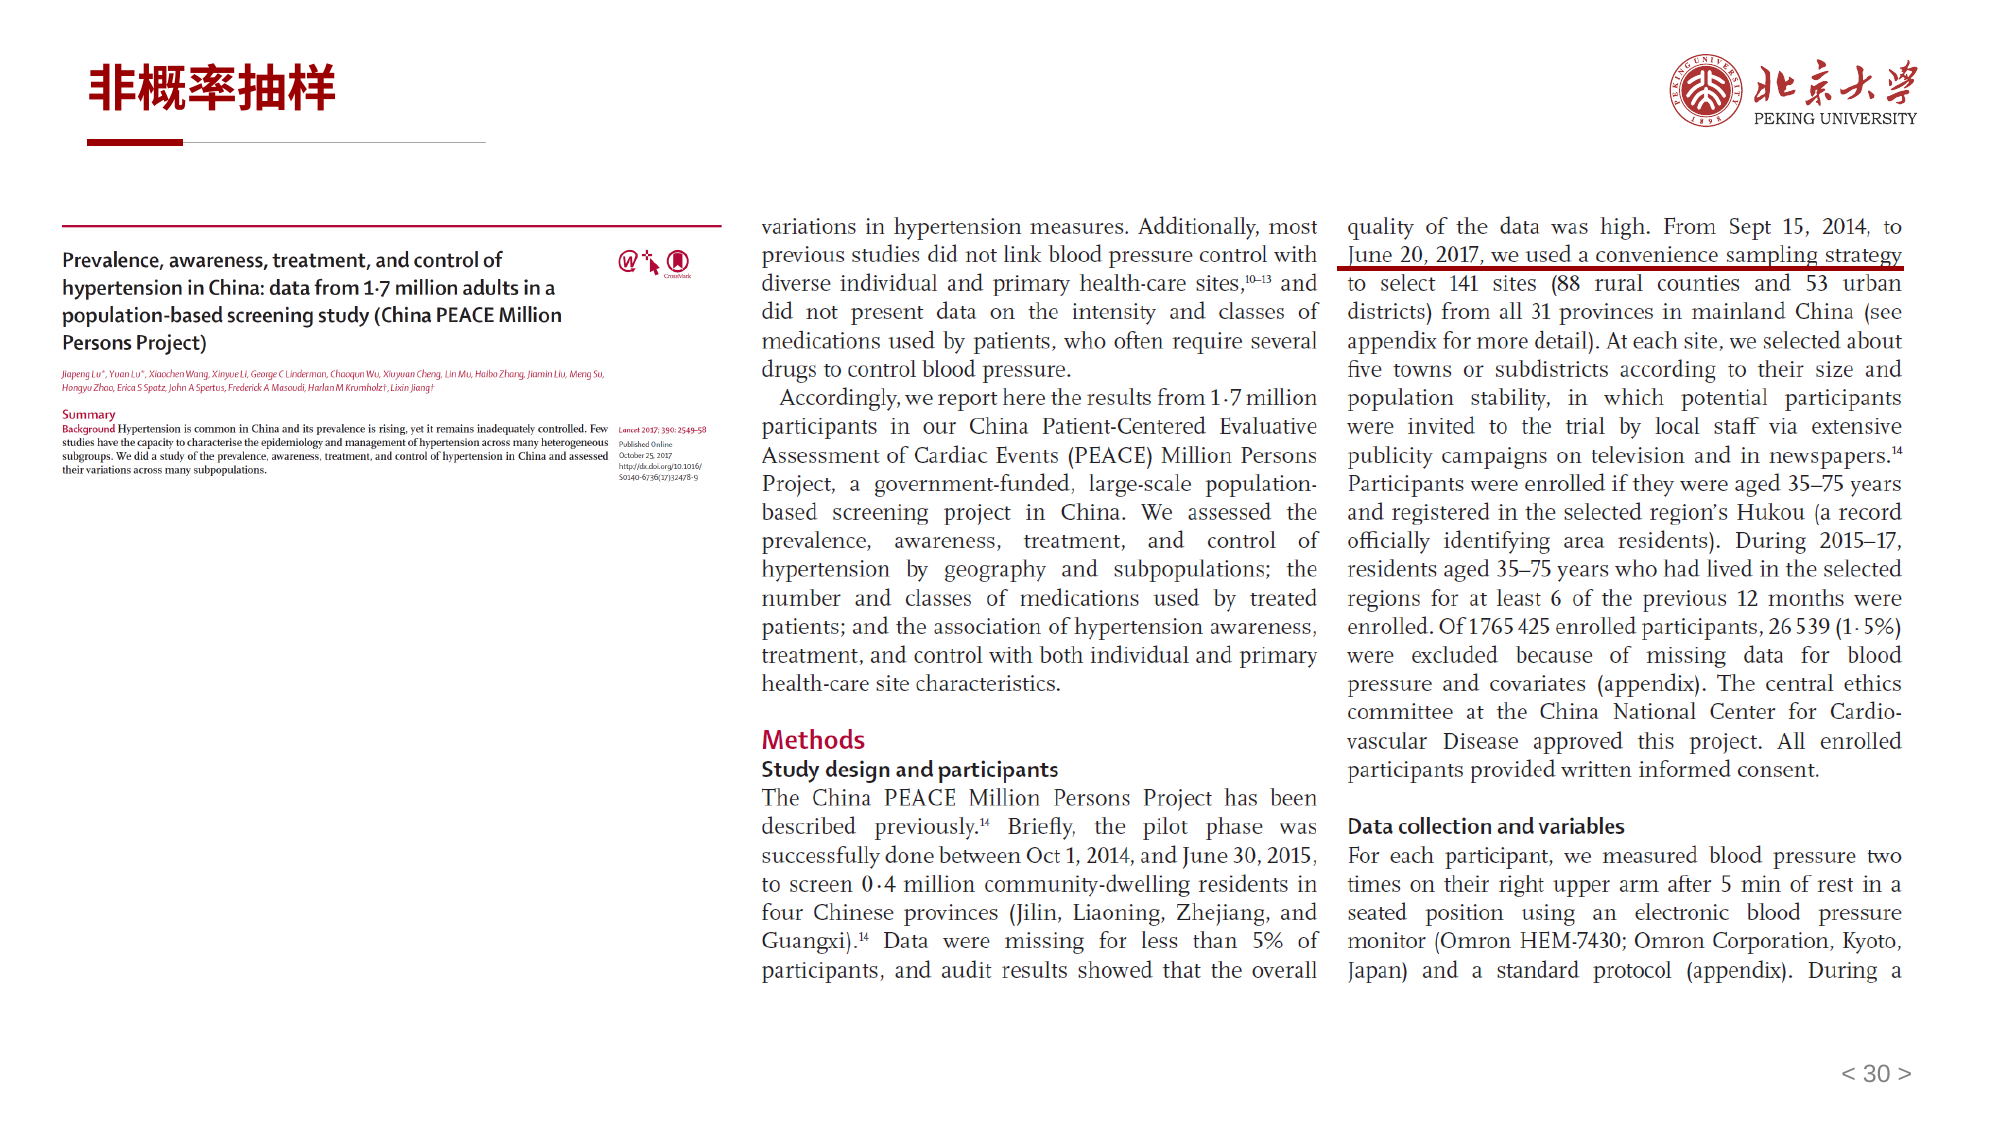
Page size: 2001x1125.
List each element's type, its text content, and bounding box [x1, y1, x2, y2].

slide_number < 30 > [1477, 1048, 1928, 1097]
picture [50, 207, 731, 486]
title 非概率抽样 [72, 39, 1559, 142]
picture [745, 190, 1938, 999]
